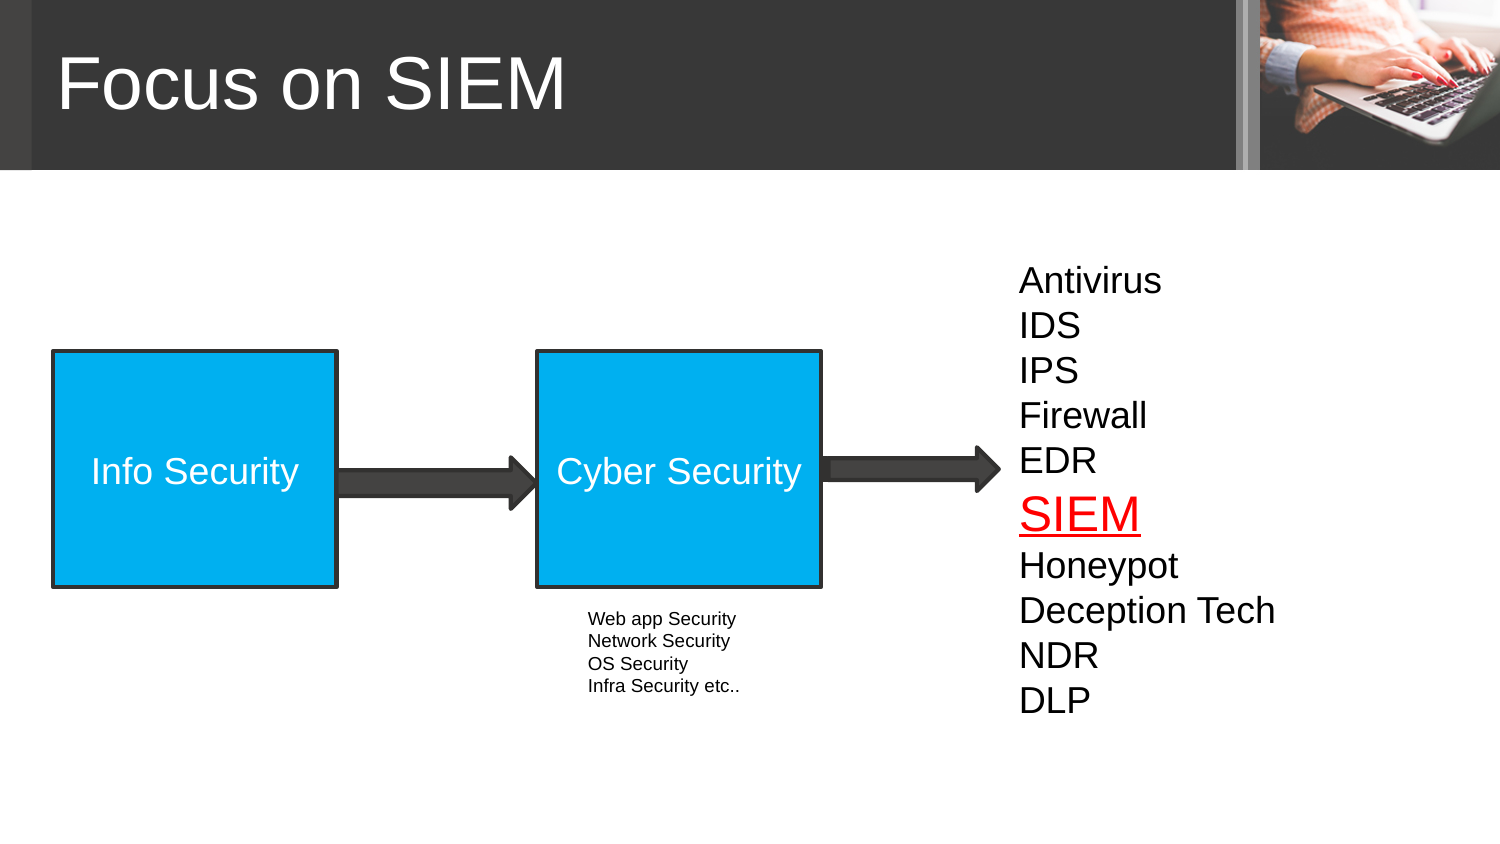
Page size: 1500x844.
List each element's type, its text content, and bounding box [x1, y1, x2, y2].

text_box Info Security [51, 349, 339, 589]
list Focus on SIEM [41, 32, 1223, 127]
picture [0, 0, 1500, 844]
text_box Cyber Security [535, 349, 823, 589]
text_box [334, 455, 539, 511]
text_box Web app Security Network Security OS Security Infra Security etc.. [573, 598, 756, 794]
text_box Antivirus IDS IPS Firewall EDR SIEM Honeypot Deception Tech NDR DLP [1003, 248, 1441, 844]
text_box [820, 445, 1001, 493]
